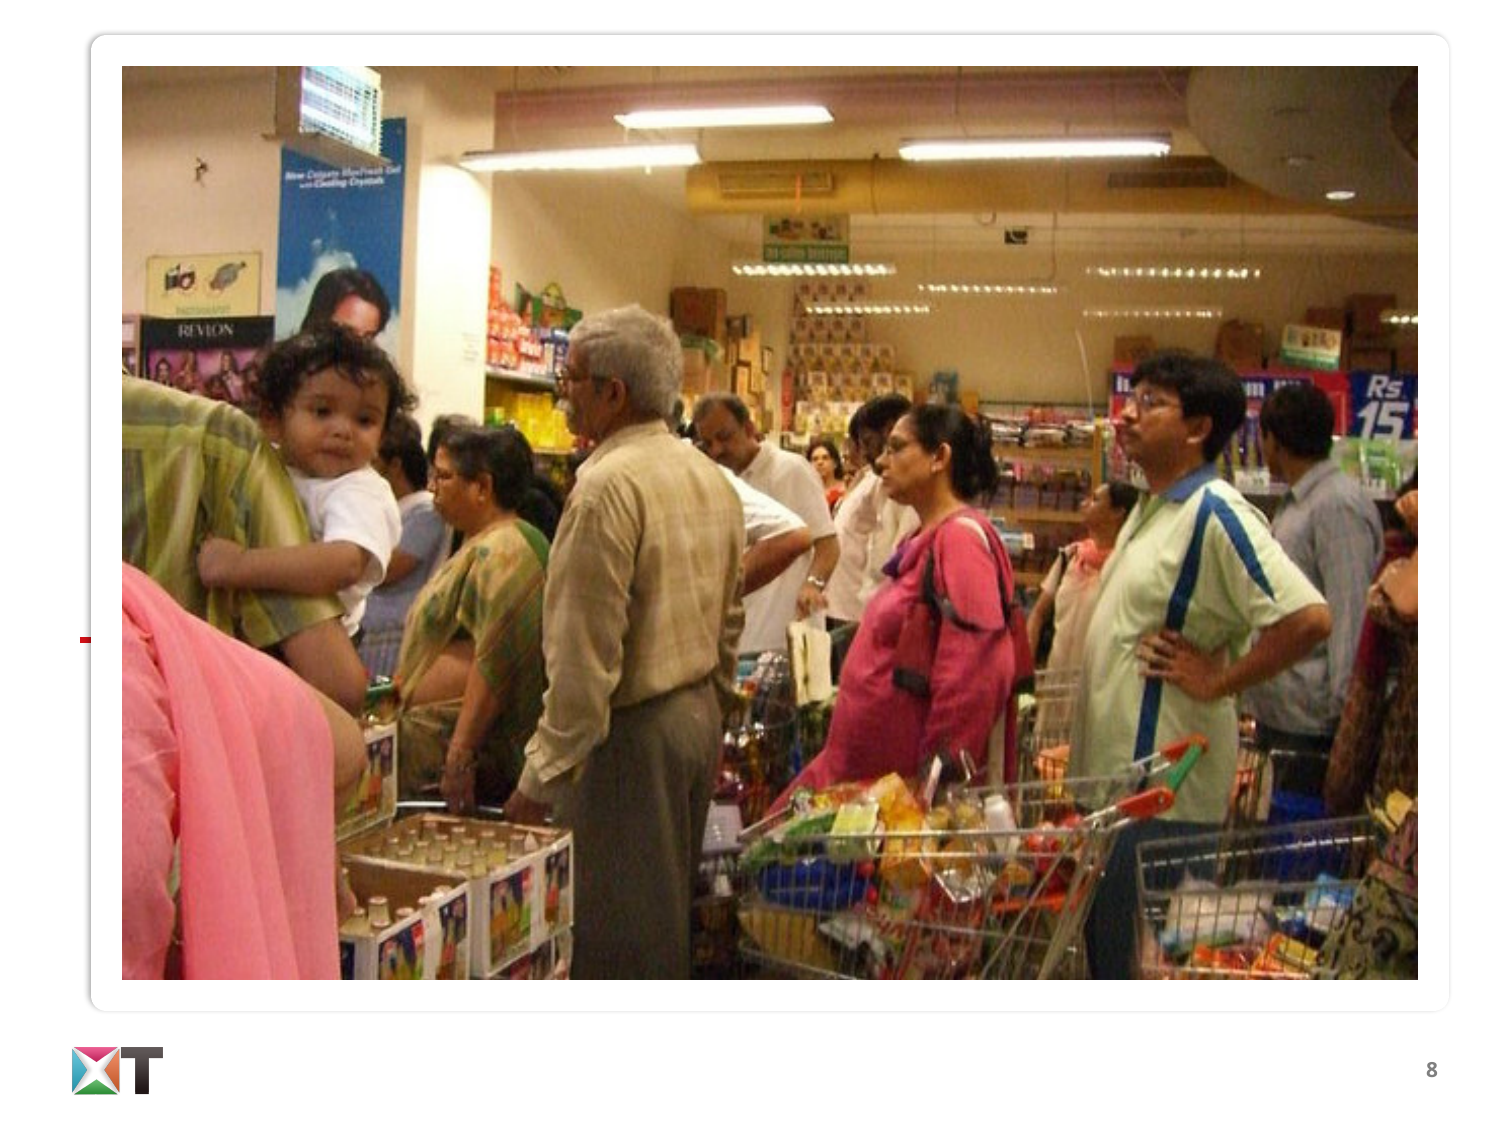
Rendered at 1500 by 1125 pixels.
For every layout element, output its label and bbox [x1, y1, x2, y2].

picture [121, 65, 1419, 981]
picture [70, 1044, 165, 1097]
